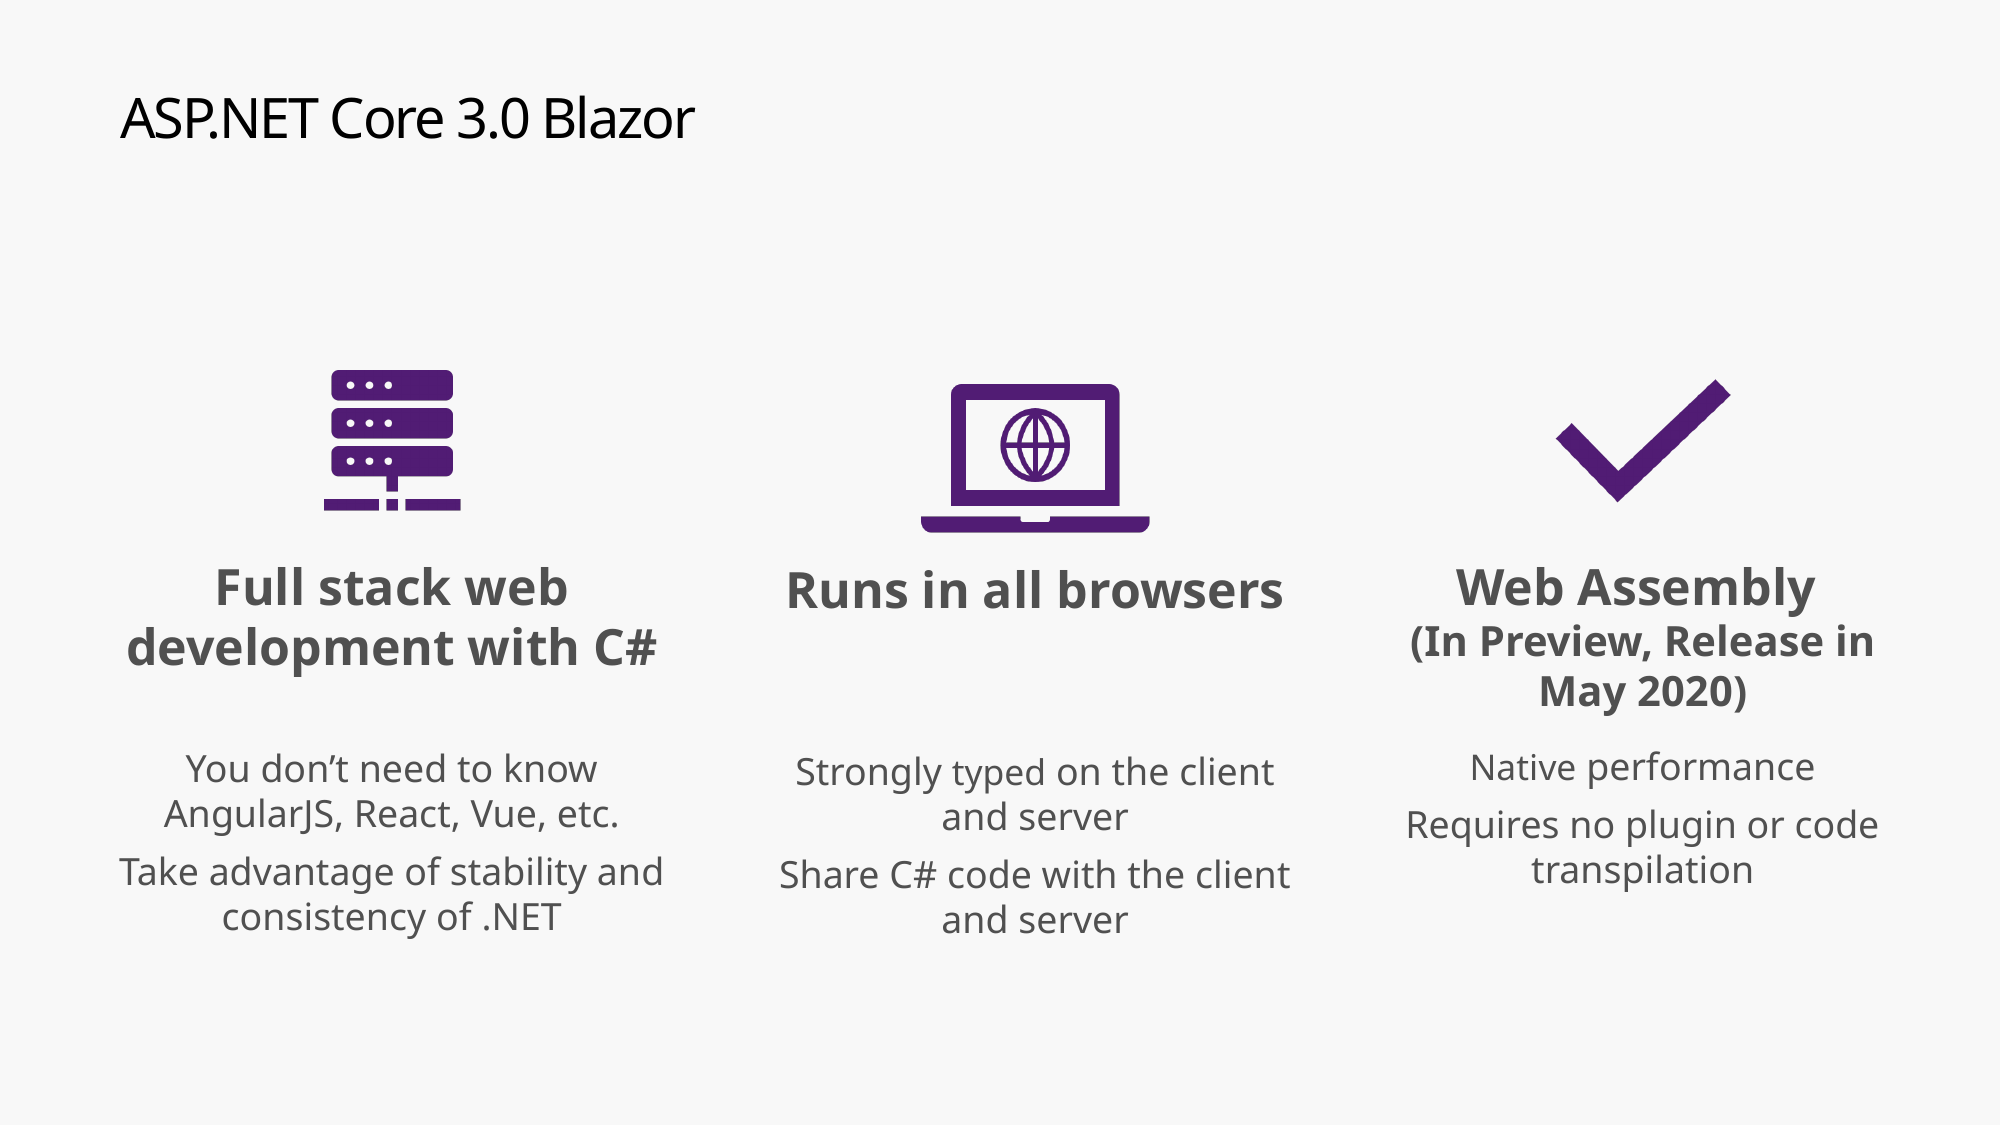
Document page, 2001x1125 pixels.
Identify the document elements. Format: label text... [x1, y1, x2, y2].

title ASP.NET Core 3.0 Blazor [96, 75, 1904, 166]
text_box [95, 235, 1904, 1029]
